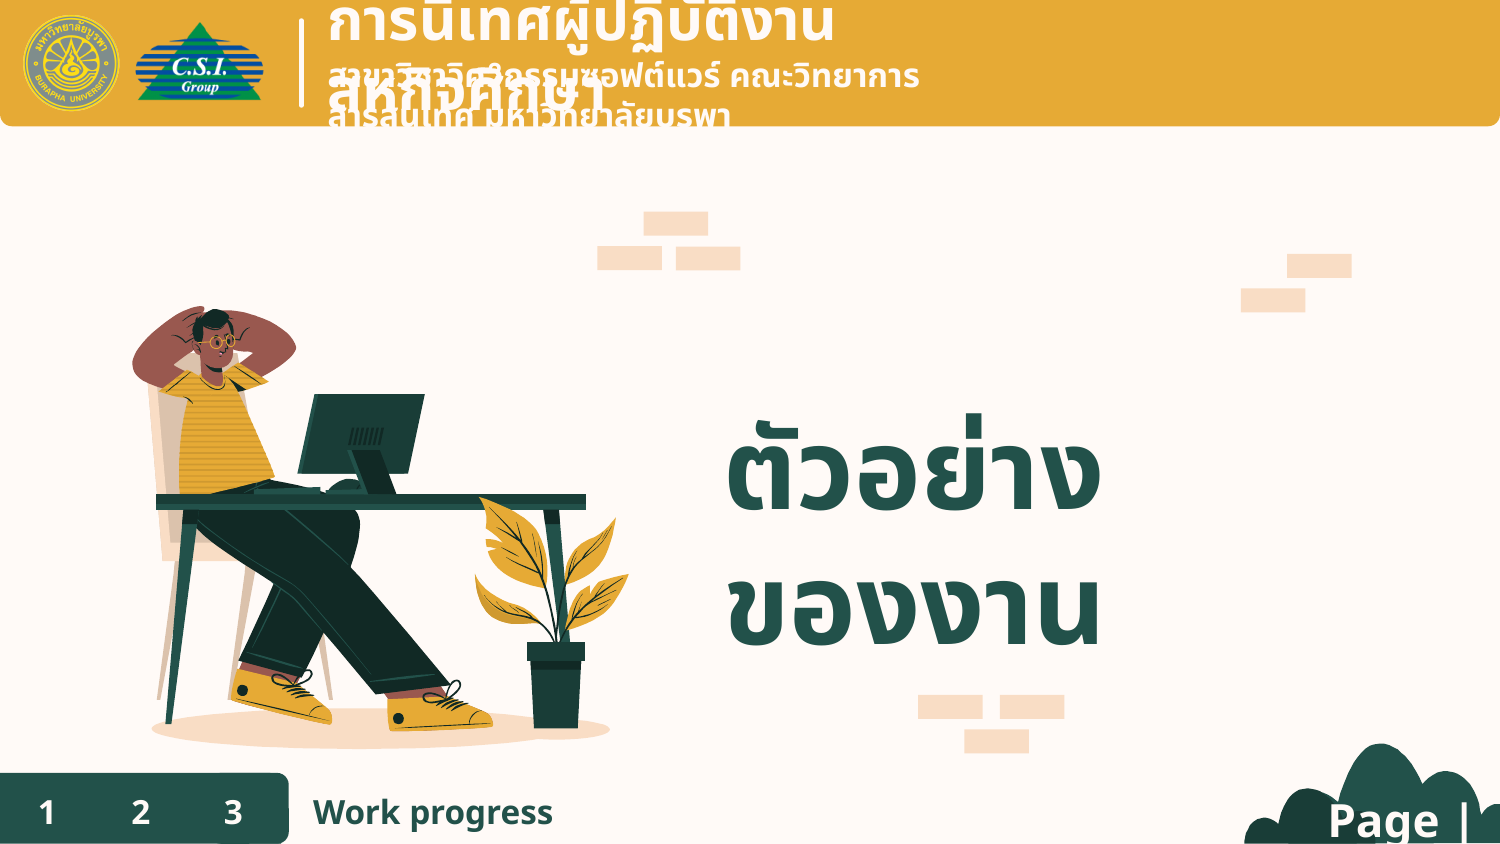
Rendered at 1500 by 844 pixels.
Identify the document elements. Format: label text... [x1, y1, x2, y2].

text_box 2 [108, 779, 174, 844]
picture [18, 10, 124, 116]
text_box [1287, 253, 1352, 278]
text_box 3 [201, 779, 266, 844]
text_box 1 [15, 779, 80, 844]
text_box [0, 772, 213, 844]
text_box [597, 246, 662, 271]
text_box [999, 694, 1065, 719]
text_box [208, 770, 290, 844]
text_box [964, 729, 1029, 754]
text_box [643, 211, 709, 236]
text_box สาขาวิชาวิศวกรรมซอฟต์แวร์ คณะวิทยาการสารสนเทศ มหาวิทยาลัยบูรพา [312, 63, 1037, 126]
text_box [1240, 288, 1306, 313]
text_box [0, 0, 1500, 129]
text_box Work progress [289, 779, 578, 844]
text_box [675, 246, 741, 271]
picture [133, 20, 267, 102]
text_box ตัวอย่างของงาน [708, 389, 1260, 530]
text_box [132, 305, 630, 750]
text_box การนิเทศผู้ปฏิบัติงานสหกิจศึกษา [312, 20, 880, 63]
text_box [918, 694, 983, 719]
